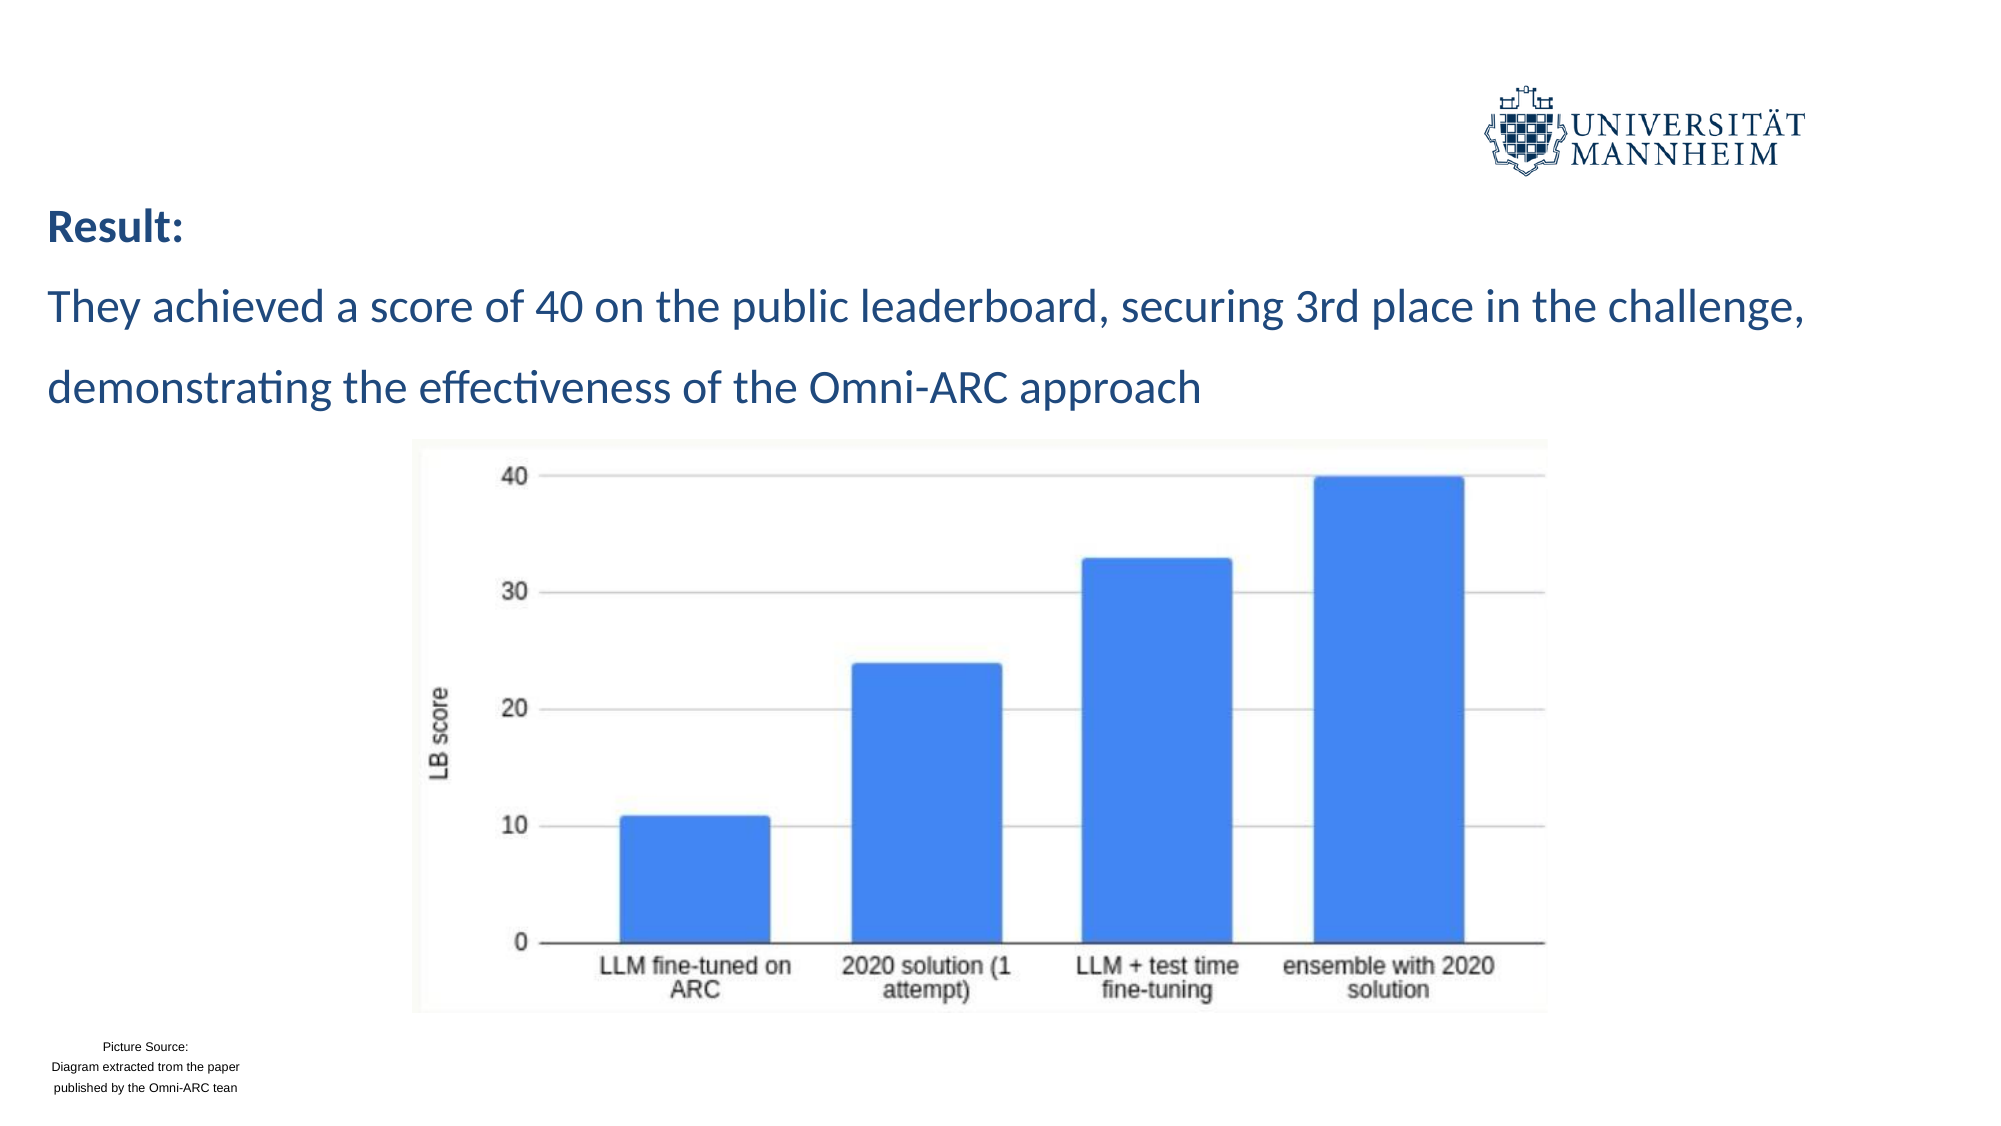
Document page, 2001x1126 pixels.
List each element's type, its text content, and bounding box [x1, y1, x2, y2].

text_box [1478, 79, 1810, 183]
text_box Result: They achieved a score of 40 on the public leaderboard, securing 3rd place in the challenge, demonstrating the effectiveness of the Omni-ARC approach [47, 171, 1953, 494]
text_box [412, 494, 1548, 1013]
text_box Picture Source: Diagram extracted trom the paper published by the Omni-ARC tean [31, 1032, 260, 1117]
